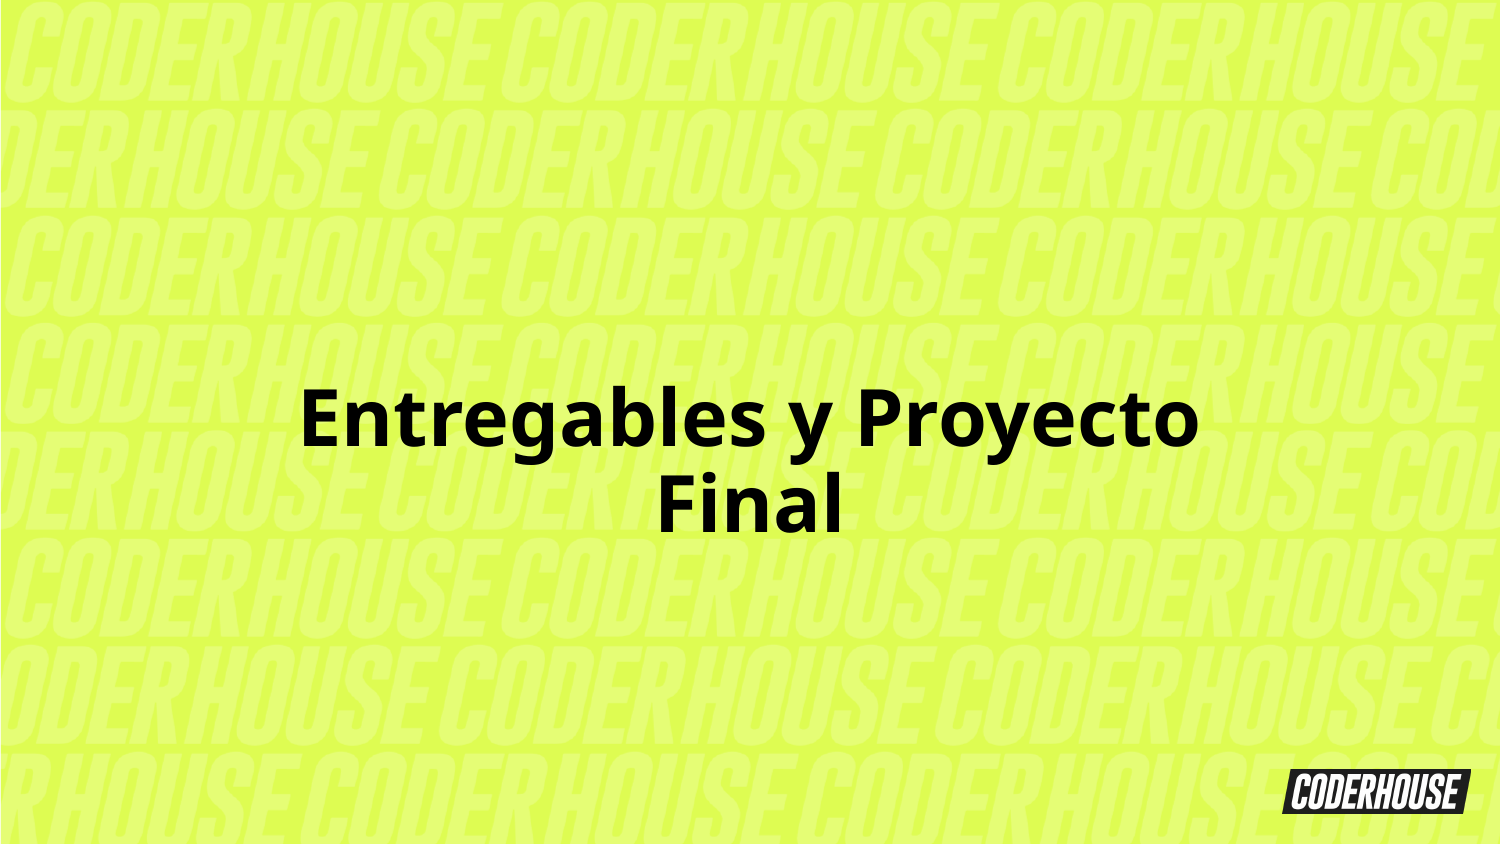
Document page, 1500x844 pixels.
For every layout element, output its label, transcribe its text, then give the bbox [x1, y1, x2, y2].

picture [0, 0, 1500, 844]
text_box Entregables y Proyecto Final [182, 363, 1318, 565]
